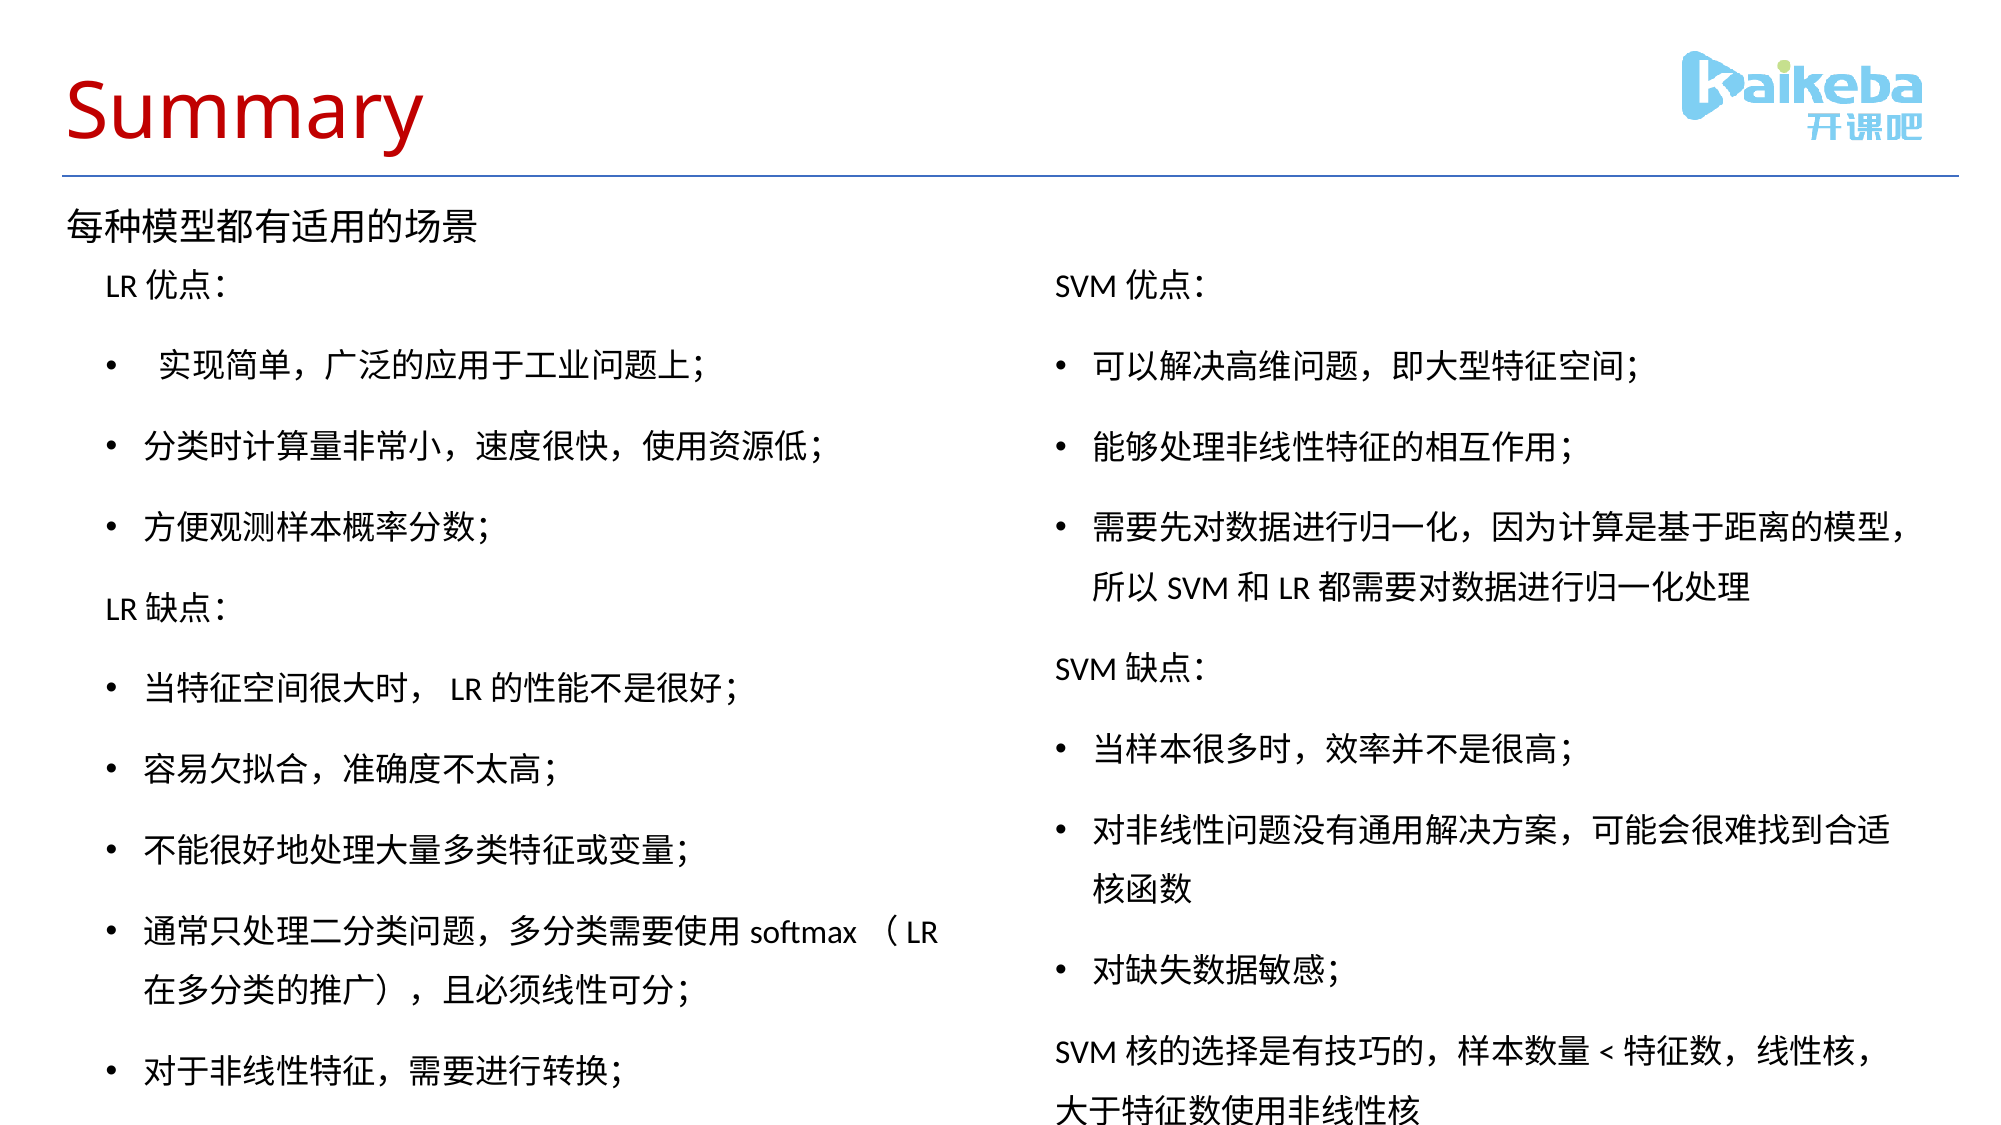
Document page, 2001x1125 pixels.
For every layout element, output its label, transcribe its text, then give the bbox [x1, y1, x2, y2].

text_box LR优点： 实现简单，广泛的应用于工业问题上； 分类时计算量非常小，速度很快，使用资源低； 方便观测样本概率分数； LR缺点： 当特征空间很大时，LR的性能不是很好； 容易欠拟合，准确度不太高； 不能很好地处理大量多类特征或变量； 通常只处理二分类问题，多分类需要使用softmax（LR在多分类的推广），且必须线性可分； 对于非线性特征，需要进行转换； [98, 236, 959, 927]
text_box SVM优点： 可以解决高维问题，即大型特征空间； 能够处理非线性特征的相互作用； 需要先对数据进行归一化，因为计算是基于距离的模型，所以SVM和LR都需要对数据进行归一化处理 SVM缺点： 当样本很多时，效率并不是很高； 对非线性问题没有通用解决方案，可能会很难找到合适核函数 对缺失数据敏感； SVM核的选择是有技巧的，样本数量<特征数，线性核，大于特征数使用非线性核 [1047, 237, 1909, 928]
table_cell Yahoo LTR [1653, 21, 1950, 167]
title Summary [57, 59, 1728, 167]
text_box 每种模型都有适用的场景 [59, 172, 487, 256]
